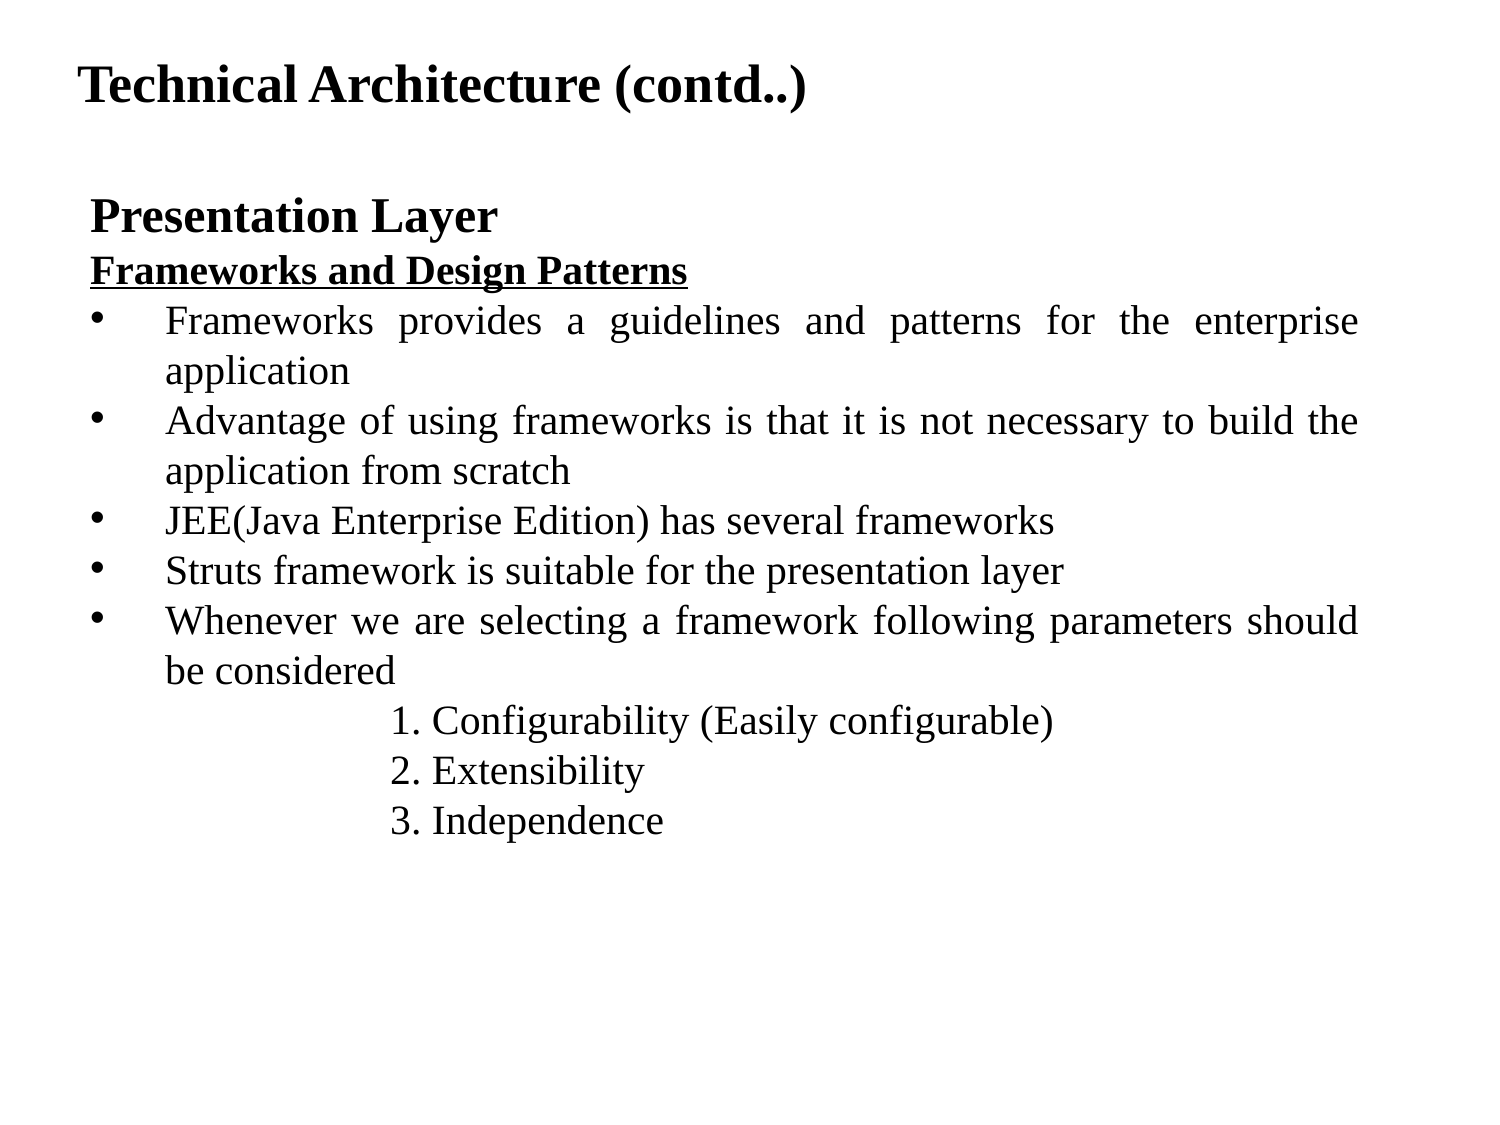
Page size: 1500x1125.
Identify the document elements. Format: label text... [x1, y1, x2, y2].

list Presentation Layer Frameworks and Design Patterns Frameworks provides a guidelines and patterns for the enterprise application Advantage of using frameworks is that it is not necessary to build the application from scratch JEE(Java Enterprise Edition) has several frameworks Struts framework is suitable for the presentation layer Whenever we are selecting a framework following parameters should be considered 1. Configurability (Easily configurable) 2. Extensibility 3. Independence [75, 174, 1375, 1063]
title Technical Architecture (contd..) [62, 24, 1225, 138]
